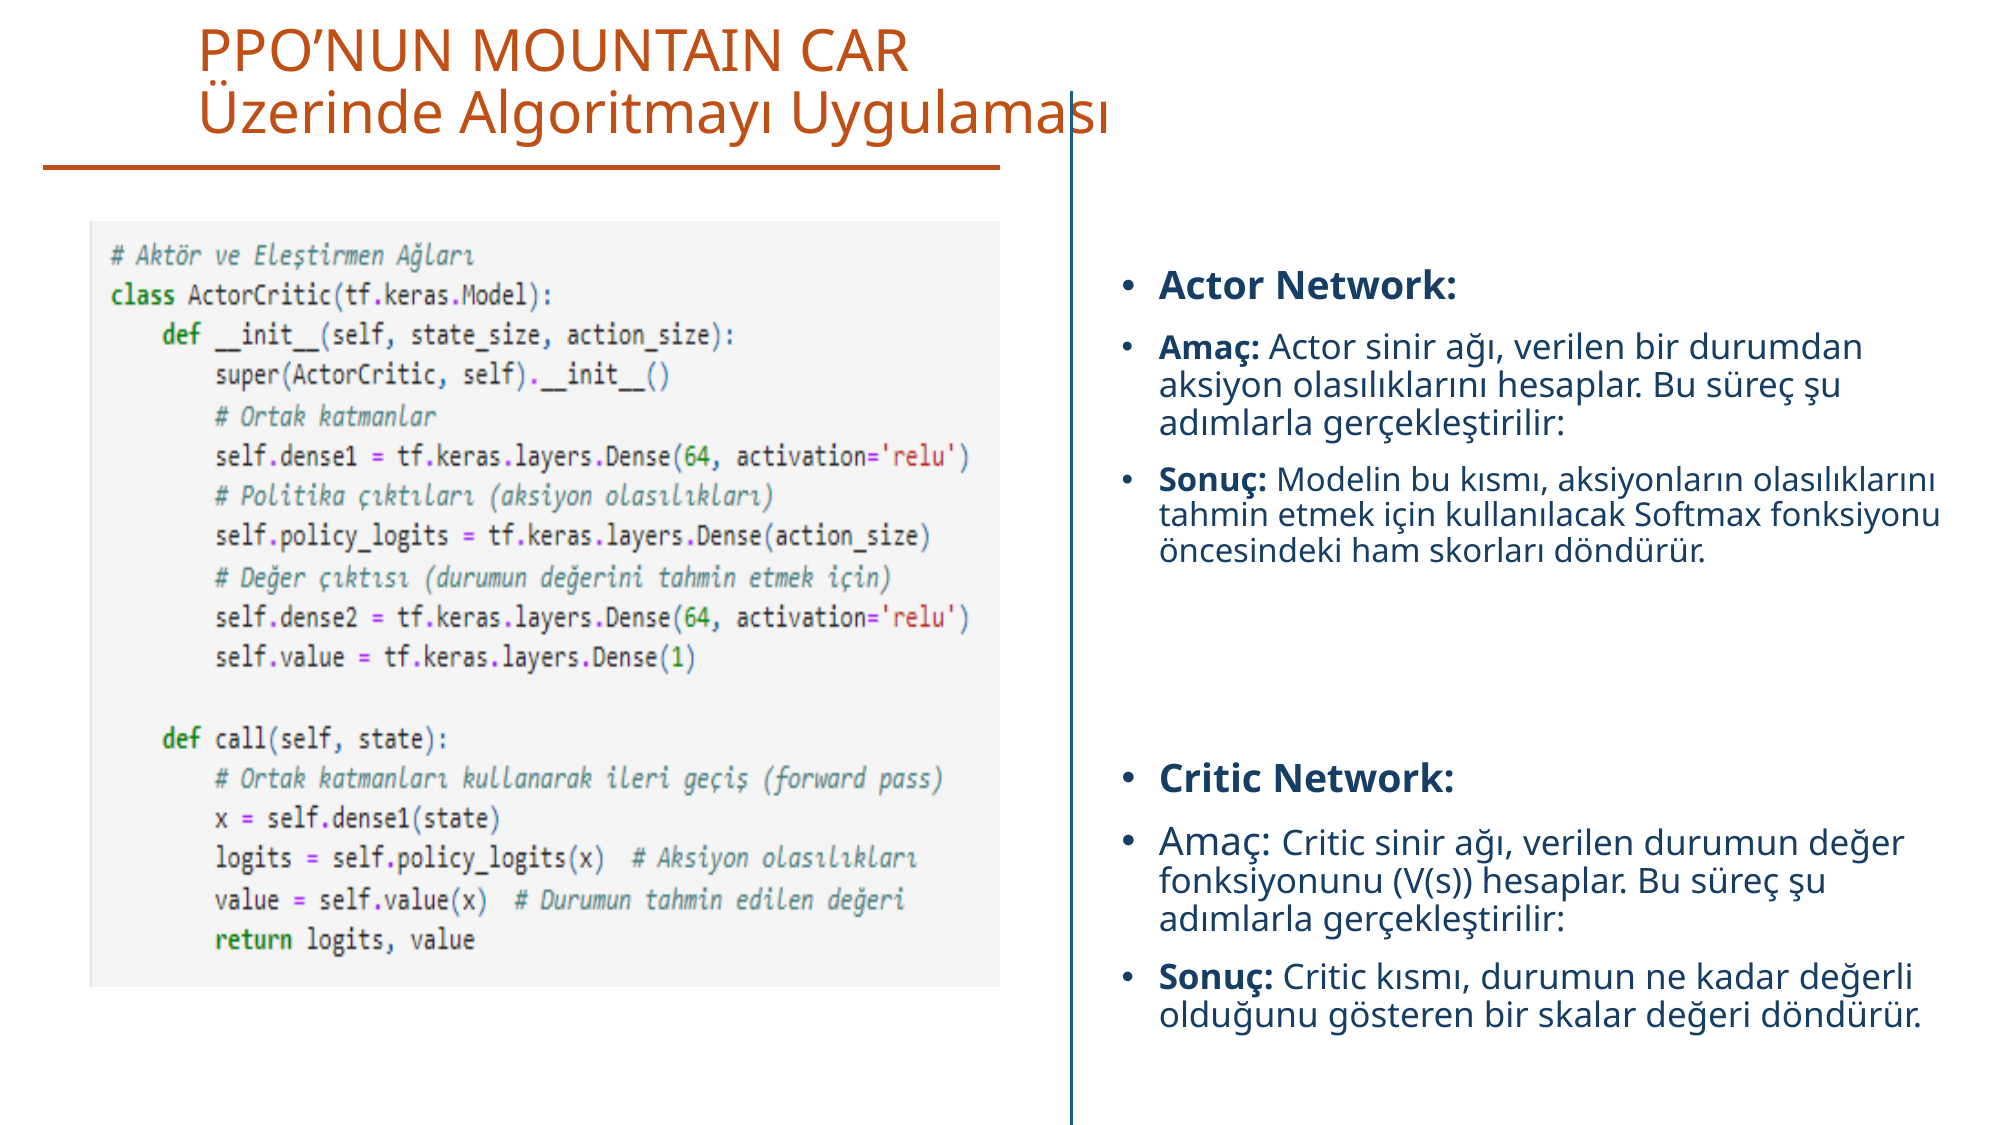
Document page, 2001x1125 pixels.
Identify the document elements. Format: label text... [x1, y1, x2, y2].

list Actor Network: Amaç: Actor sinir ağı, verilen bir durumdan aksiyon olasılıklarını hesaplar. Bu süreç şu adımlarla gerçekleştirilir: Sonuç: Modelin bu kısmı, aksiyonların olasılıklarını tahmin etmek için kullanılacak Softmax fonksiyonu öncesindeki ham skorları döndürür. Critic Network: Amaç: Critic sinir ağı, verilen durumun değer fonksiyonunu (V(s)) hesaplar. Bu süreç şu adımlarla gerçekleştirilir: Sonuç: Critic kısmı, durumun ne kadar değerli olduğunu gösteren bir skalar değeri döndürür. [1106, 128, 1982, 1046]
picture [83, 221, 1001, 988]
title PPO’NUN MOUNTAIN CAR Üzerinde Algoritmayı Uygulaması [182, 4, 1271, 163]
